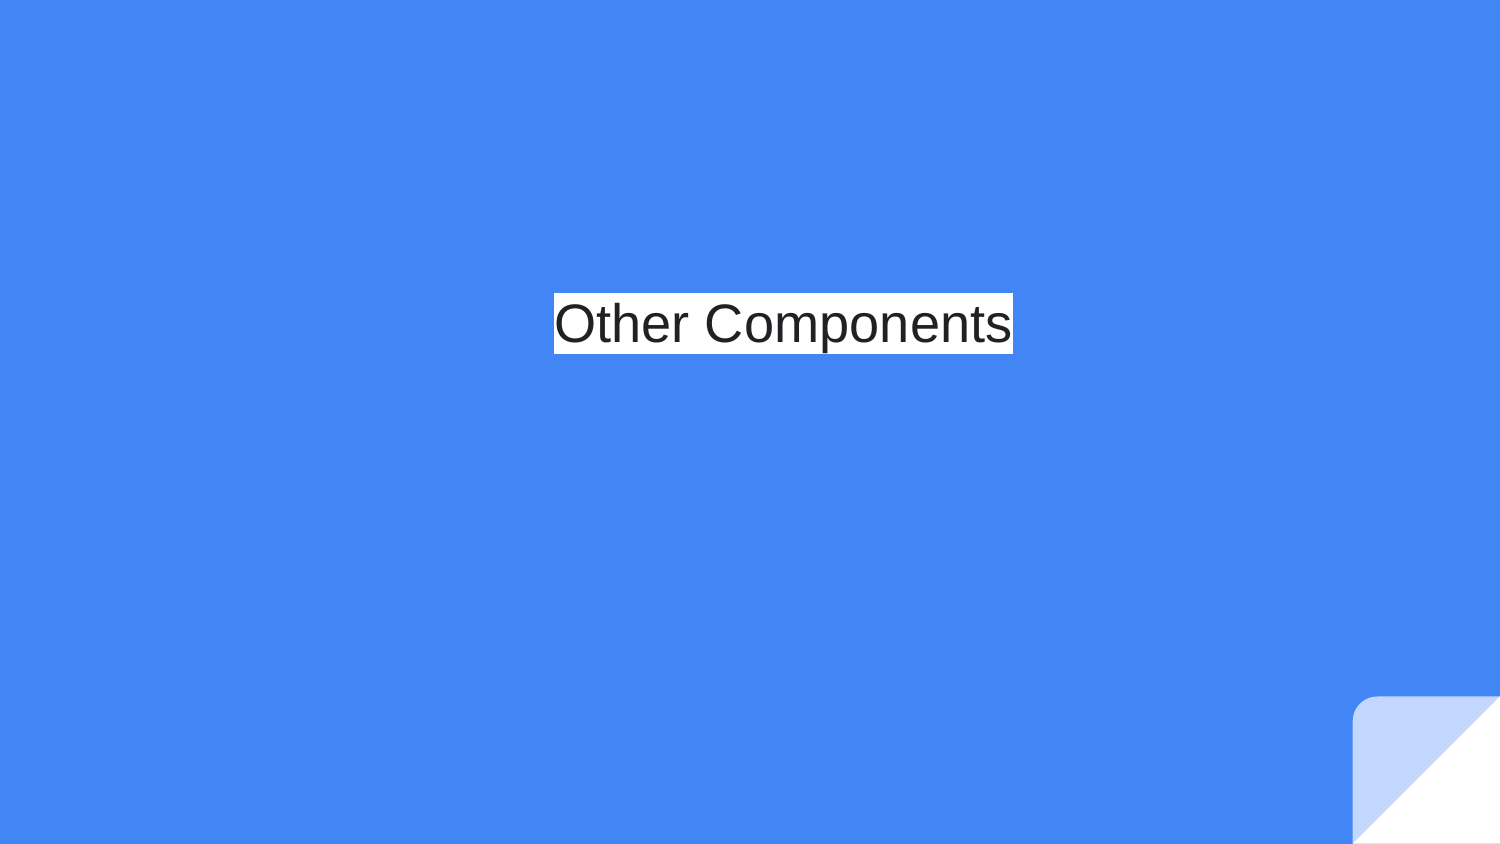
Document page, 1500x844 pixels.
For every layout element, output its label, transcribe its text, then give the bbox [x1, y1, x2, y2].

text_box Other Components [168, 273, 1399, 368]
